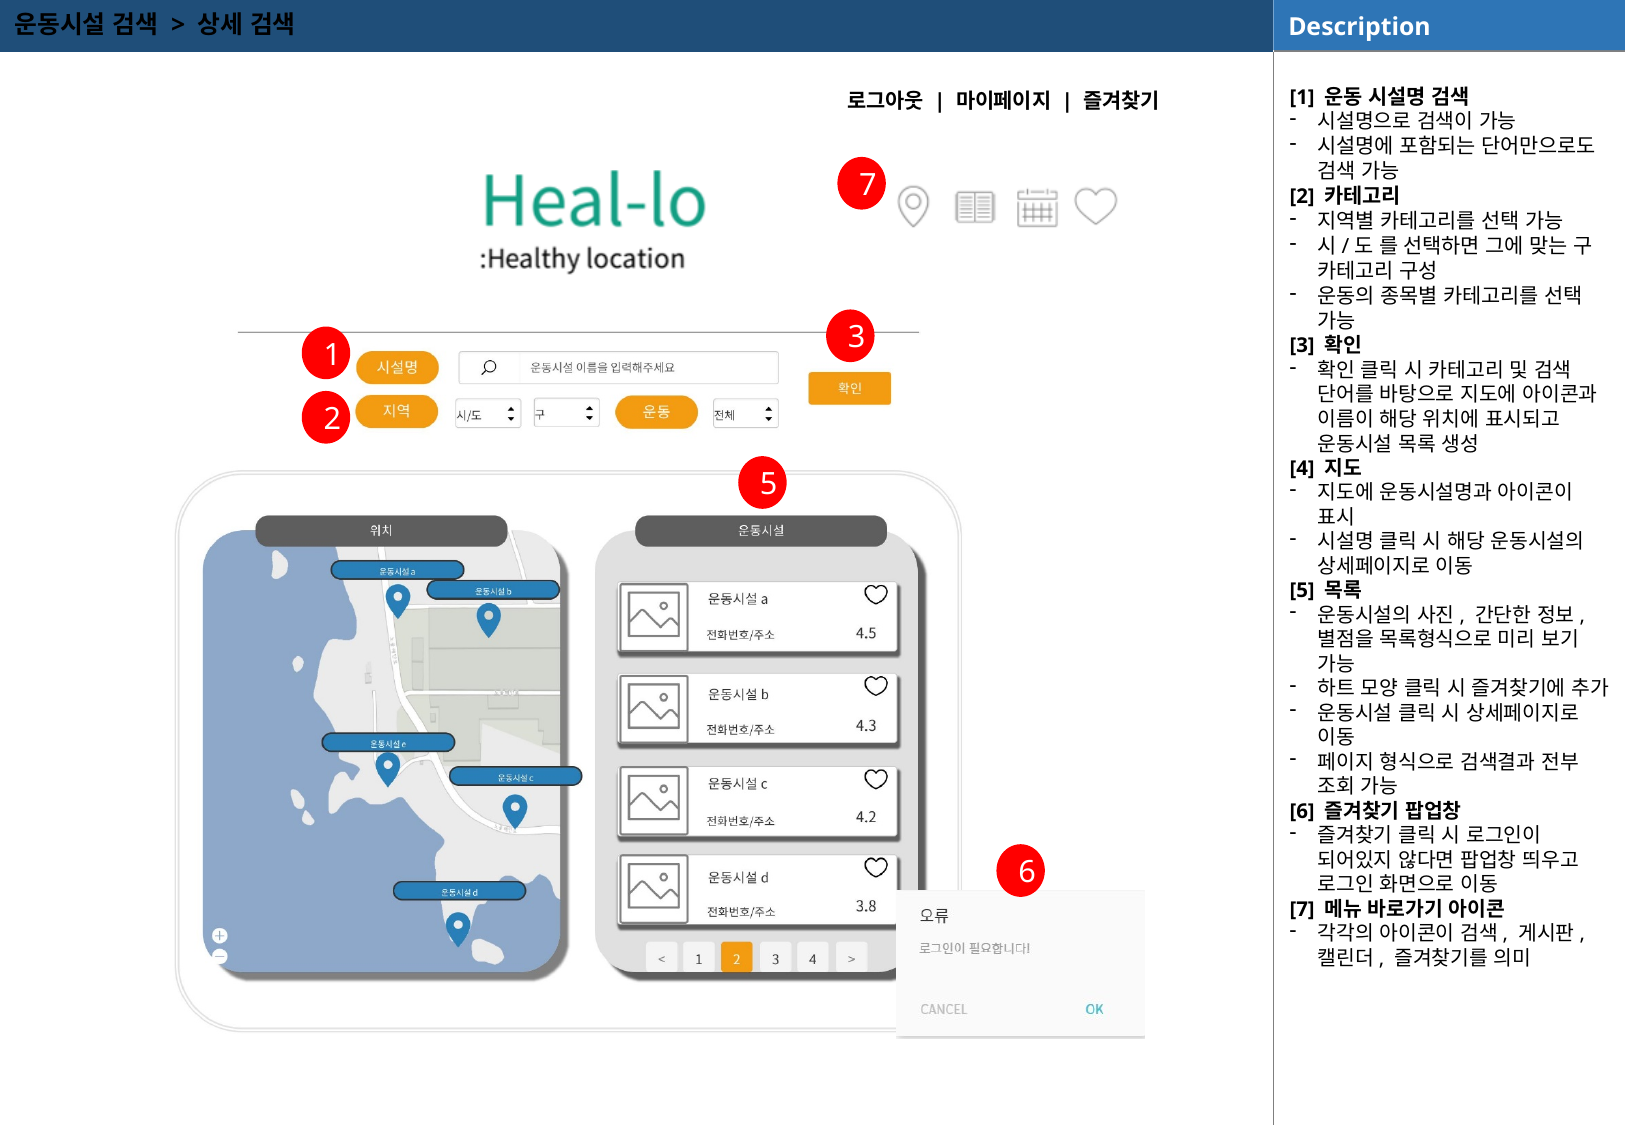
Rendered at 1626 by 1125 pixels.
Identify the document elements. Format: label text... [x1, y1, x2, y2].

list 운동시설 검색 > 상세 검색 [0, 0, 1238, 52]
text_box 7 [836, 155, 878, 209]
text_box 로그아웃 | 마이페이지 | 즐겨찾기 [832, 80, 1215, 121]
text_box [1] 운동 시설명 검색 시설명으로 검색이 가능 시설명에 포함되는 단어만으로도 검색 가능 [2] 카테고리 지역별 카테고리를 선택 가능 시/도 를 선택하면 그에 맞는 구 카테고리 구성 운동의 종목별 카테고리를 선택 가능 [3] 확인 확인 클릭 시 카테고리 및 검색 단어를 바탕으로 지도에 아이콘과 이름이 해당 위치에 표시되고 운동시설 목록 생성 [4] 지도 지도에 운동시설명과 아이콘이 표시 시설명 클릭 시 해당 운동시설의 상세페이지로 이동 [5] 목록 운동시설의 사진, 간단한 정보, 별점을 목록형식으로 미리 보기 가능 하트 모양 클릭 시 즐겨찾기에 추가 운동시설 클릭 시 상세페이지로 이동 페이지 형식으로 검색결과 전부 조회 가능 [6] 즐겨찾기 팝업창 즐겨찾기 클릭 시 로그인이 되어있지 않다면 팝업창 띄우고 로그인 화면으로 이동 [7] 메뉴 바로가기 아이콘 각각의 아이콘이 검색, 게시판, 캘린더, 즐겨찾기를 의미 [1274, 51, 1625, 1042]
picture [85, 151, 1145, 1090]
